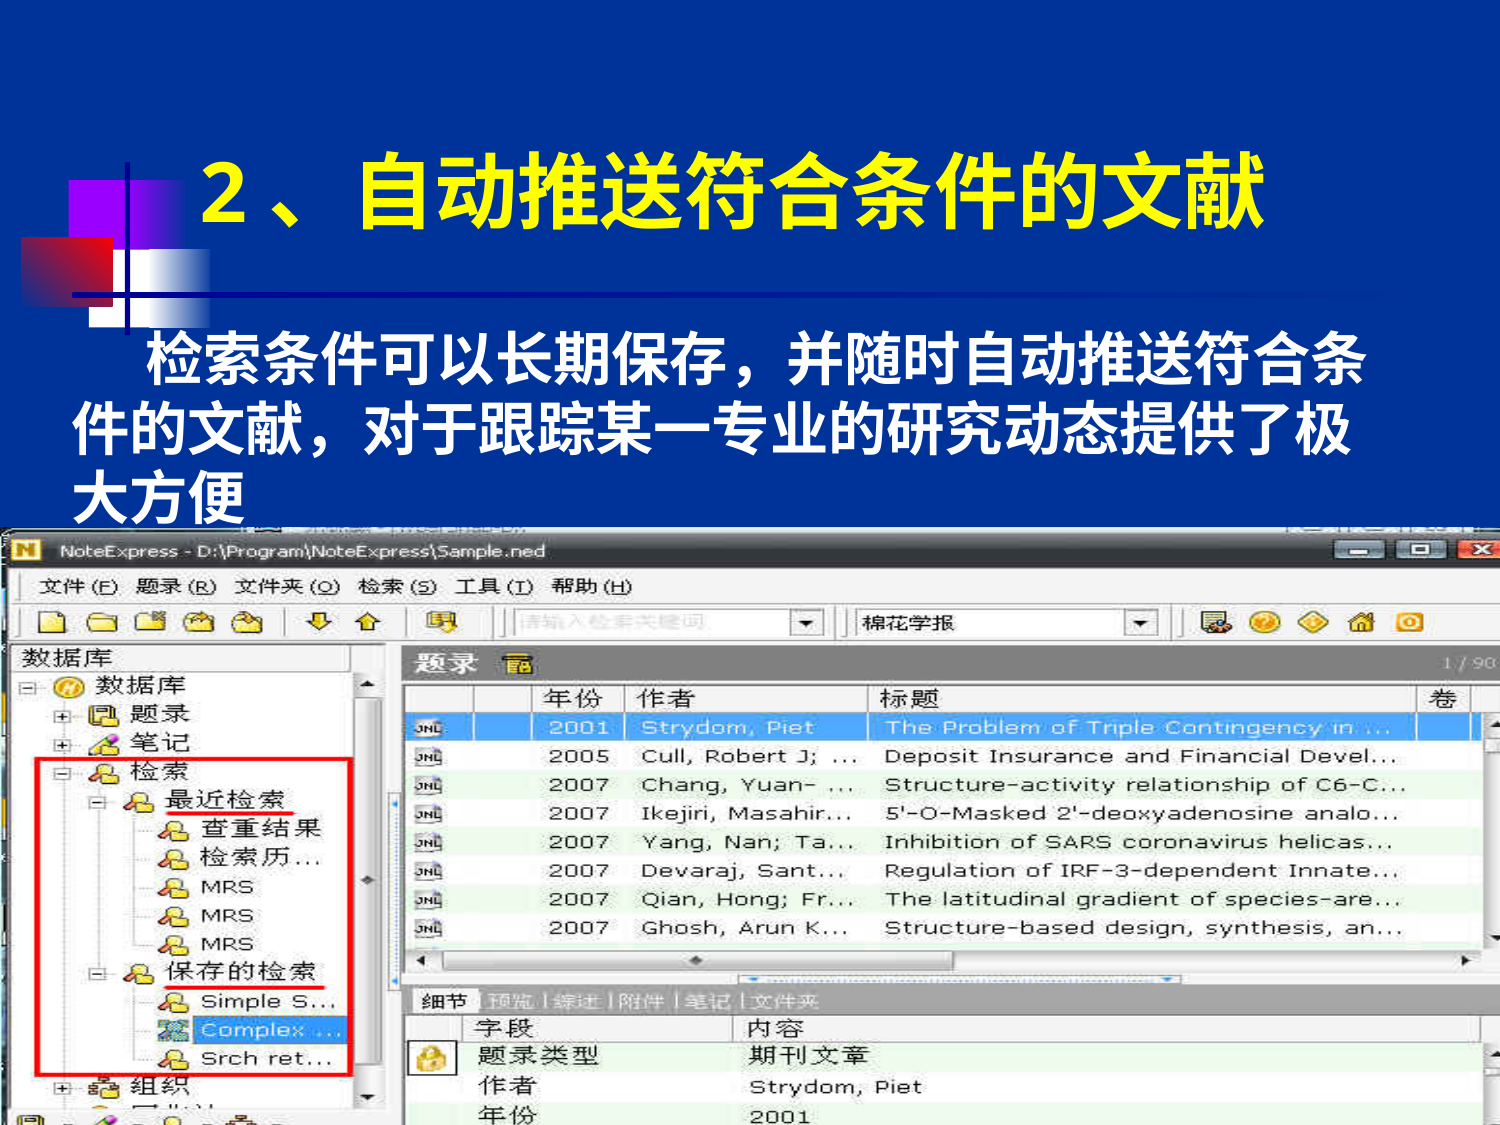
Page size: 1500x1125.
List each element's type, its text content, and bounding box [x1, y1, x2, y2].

text_box 检索条件可以长期保存，并随时自动推送符合条件的文献，对于跟踪某一专业的研究动态提供了极大方便 [0, 314, 1418, 525]
picture [0, 526, 1500, 1125]
title 2、自动推送符合条件的文献 [182, 89, 1318, 247]
